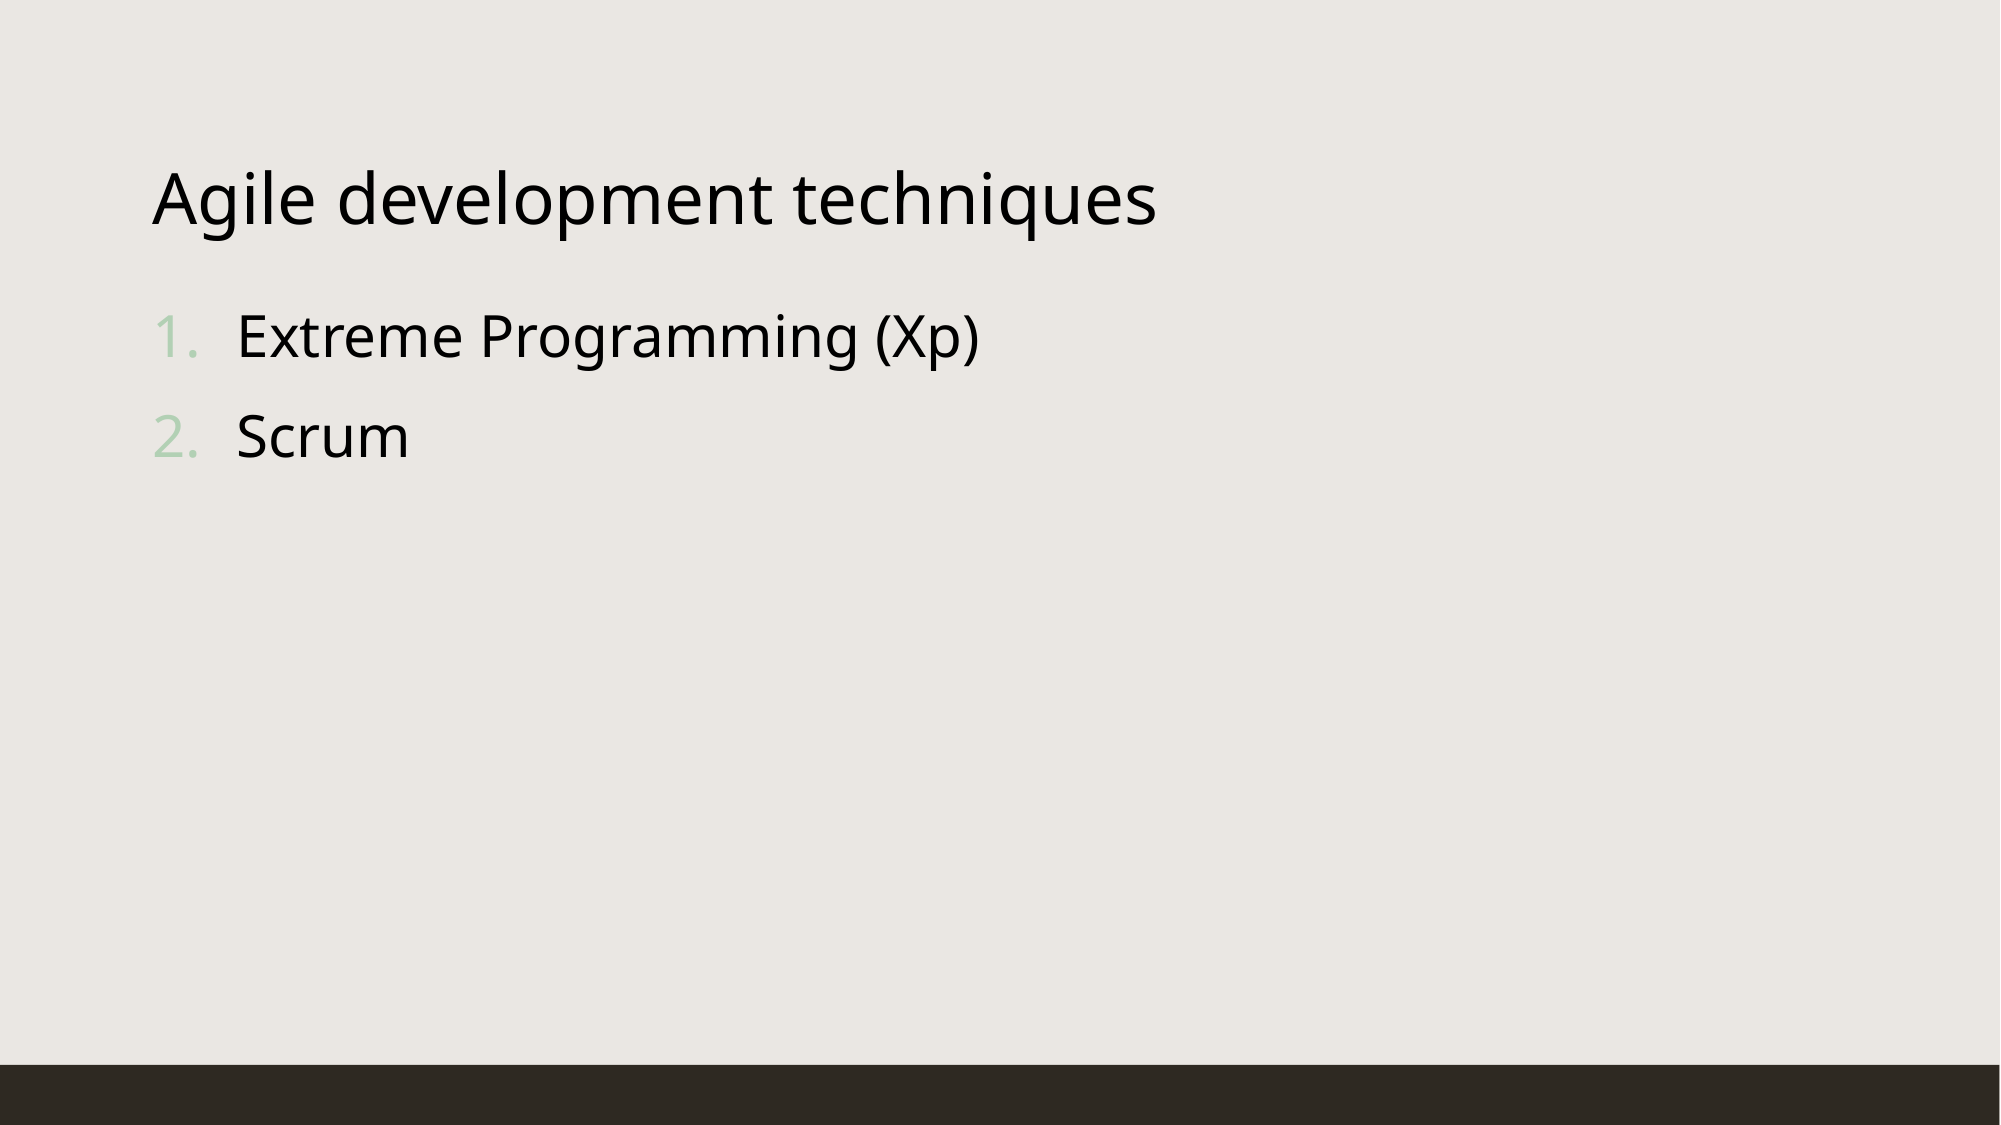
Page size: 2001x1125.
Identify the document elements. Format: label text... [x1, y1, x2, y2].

list Extreme Programming (Xp) Scrum [137, 299, 1863, 1014]
title Agile development techniques [137, 59, 1863, 248]
